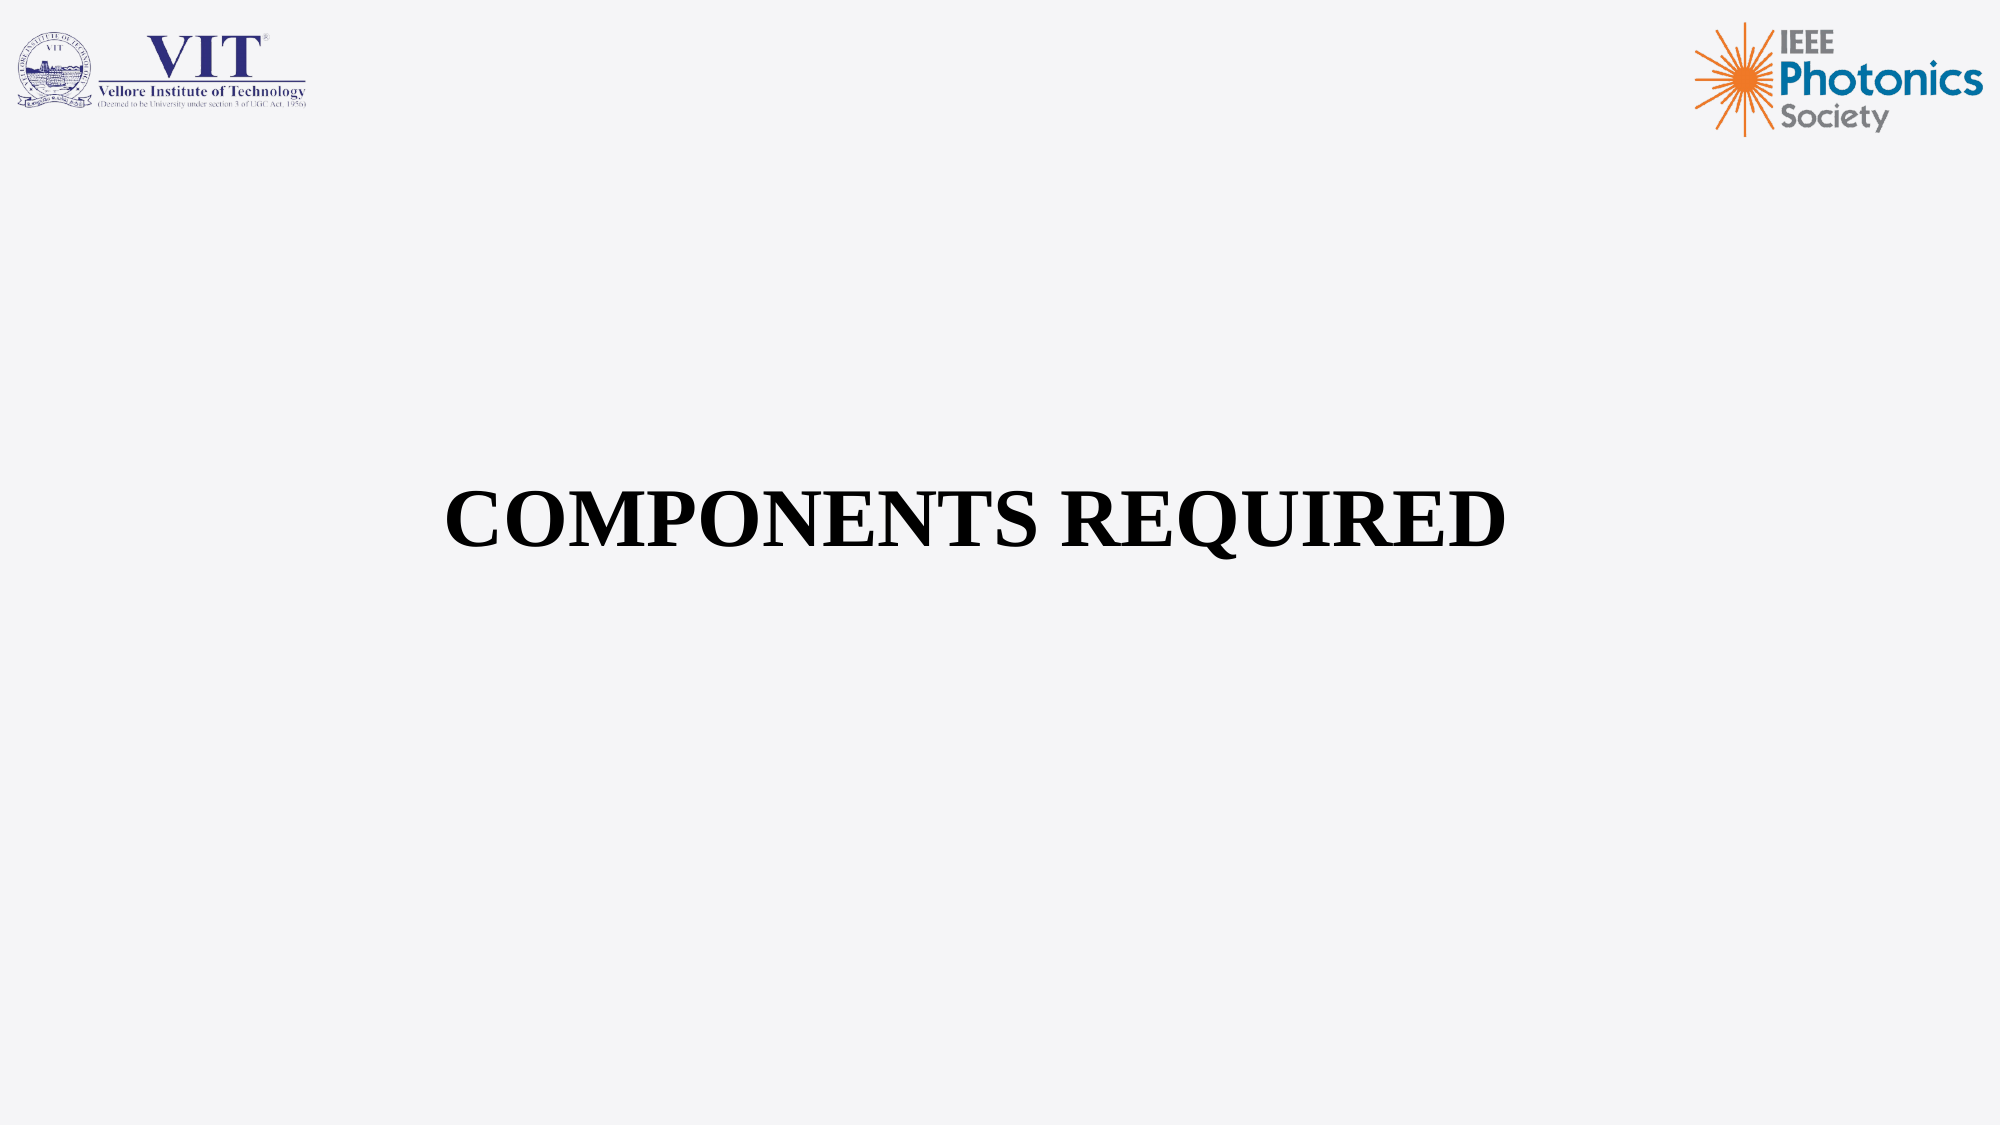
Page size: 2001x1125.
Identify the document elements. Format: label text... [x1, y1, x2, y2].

text_box COMPONENTS REQUIRED [381, 455, 1571, 571]
picture [11, 0, 312, 152]
picture [1688, 0, 1989, 163]
